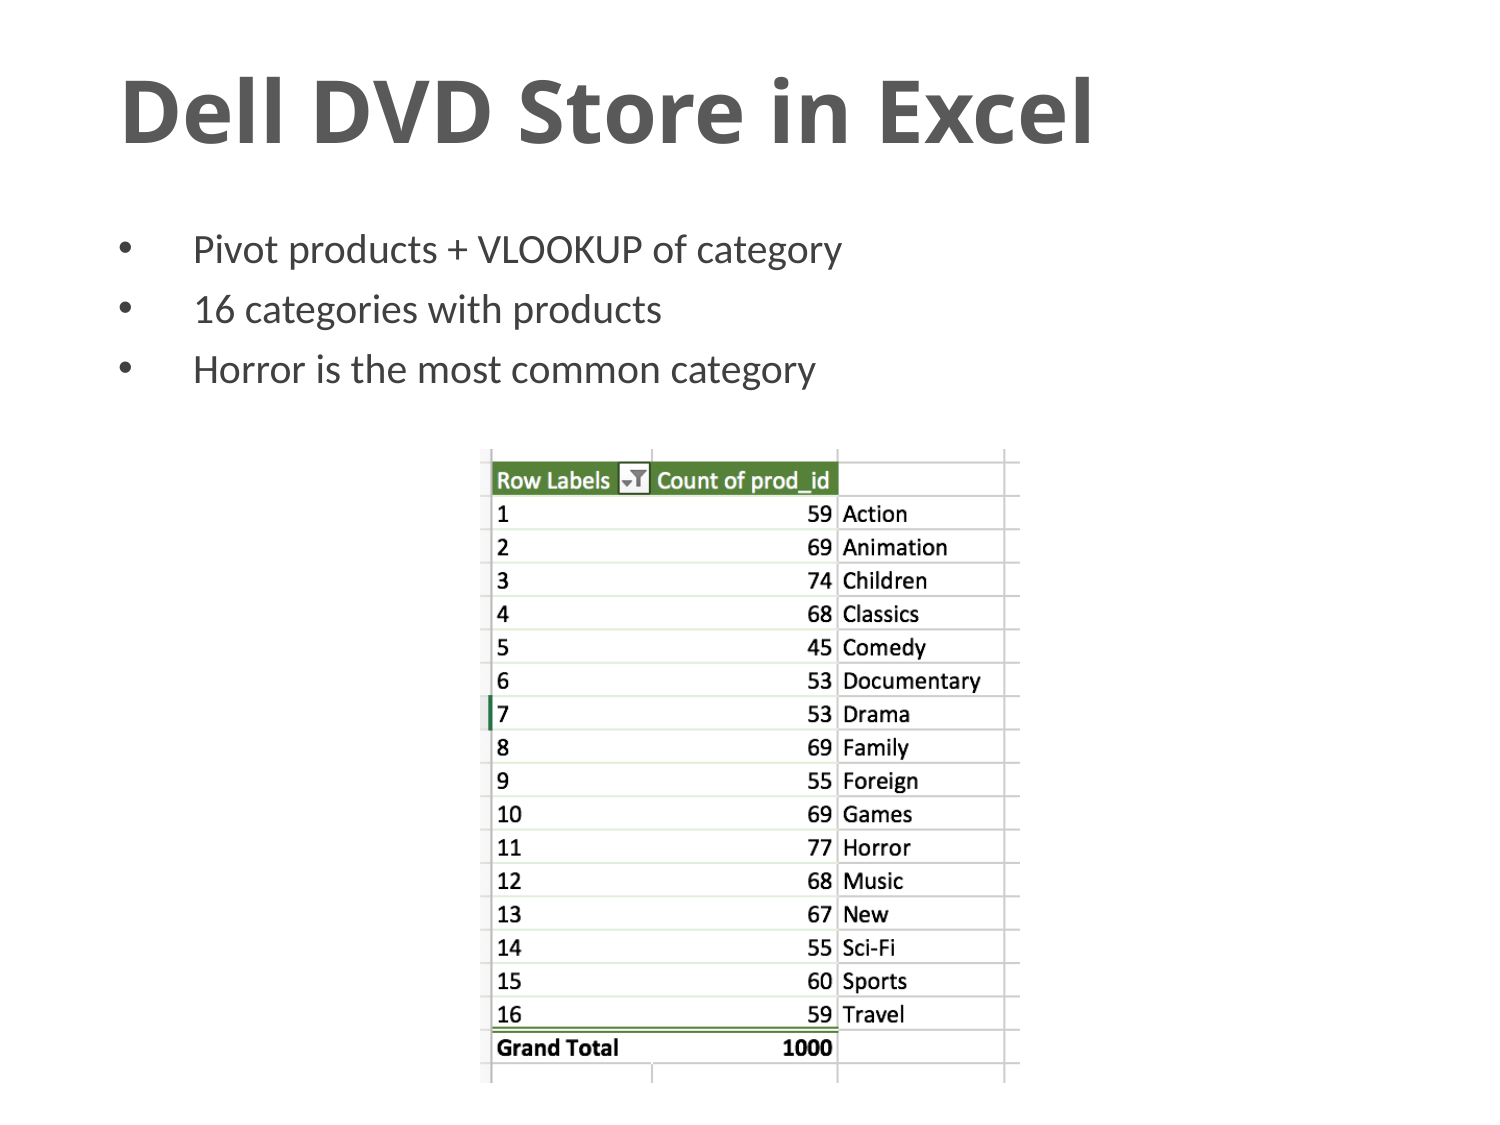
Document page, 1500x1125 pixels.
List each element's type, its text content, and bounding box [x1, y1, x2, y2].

list Pivot products + VLOOKUP of category 16 categories with products Horror is the most common category [103, 204, 1397, 1014]
picture [480, 449, 1020, 1083]
title Dell DVD Store in Excel [103, 59, 1397, 170]
